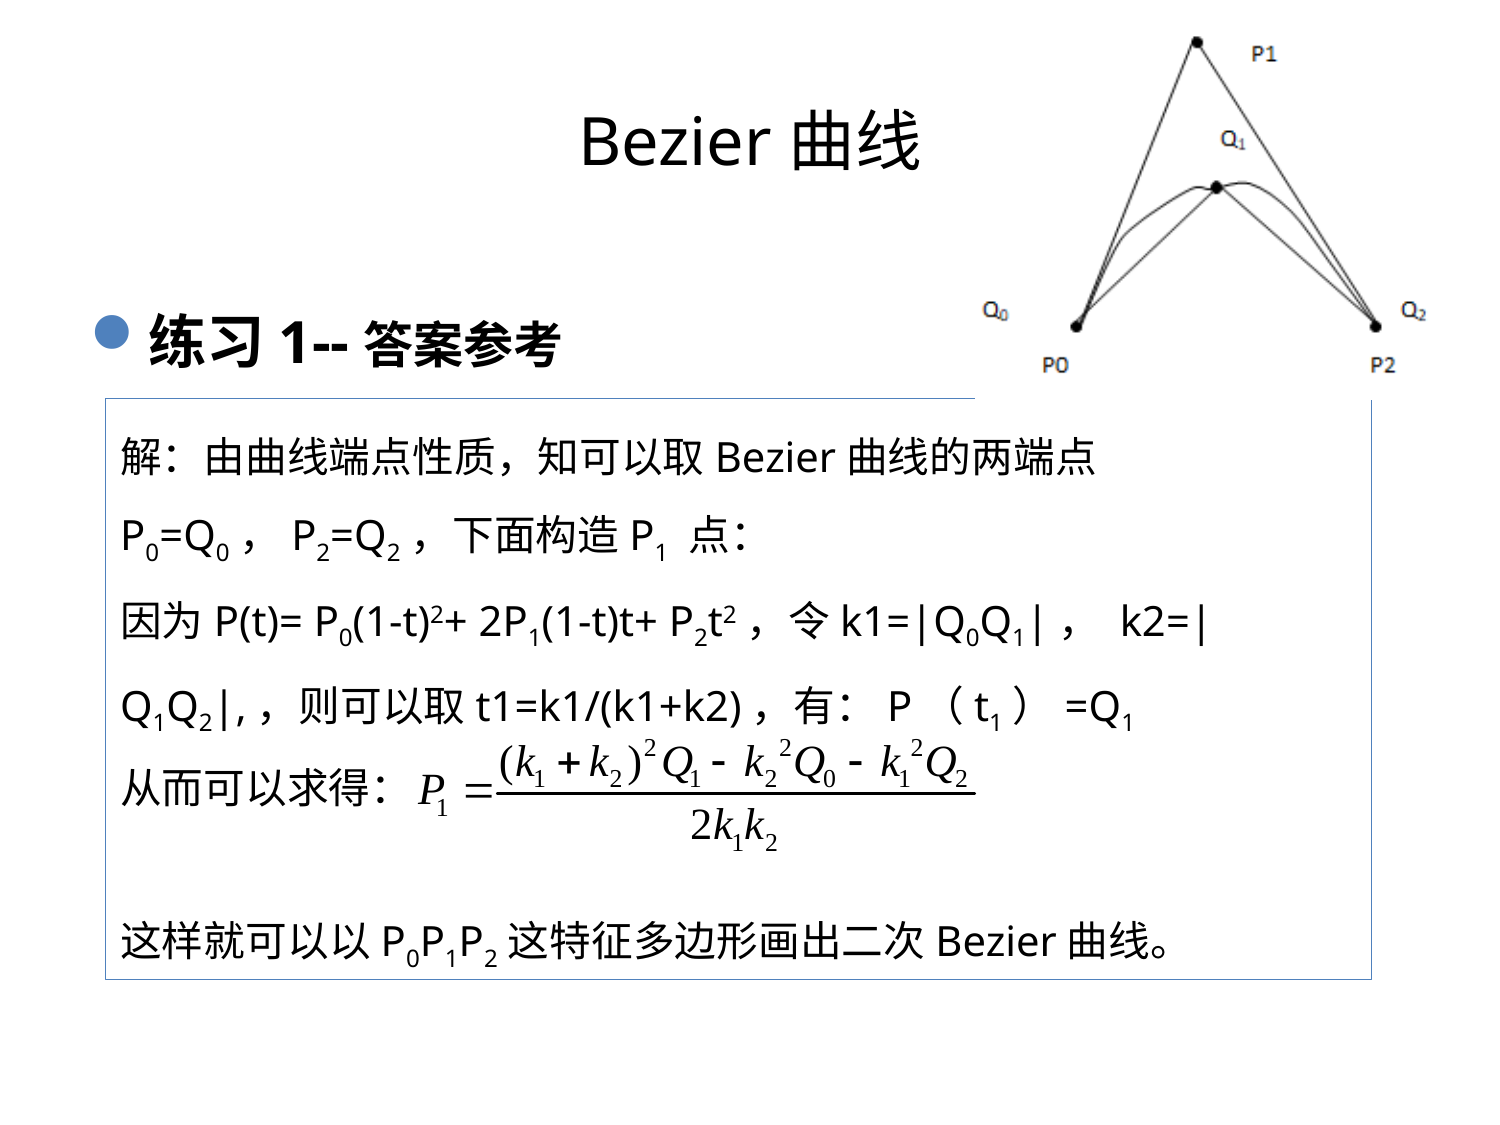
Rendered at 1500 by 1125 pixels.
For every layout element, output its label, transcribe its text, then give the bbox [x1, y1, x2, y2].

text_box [409, 726, 984, 861]
picture [974, 35, 1449, 401]
text_box 解：由曲线端点性质，知可以取Bezier曲线的两端点P0=Q0，P2=Q2，下面构造P1 点： 因为P(t)= P0(1-t)2+ 2P1(1-t)t+ P2t2，令k1=|Q0Q1|， k2=|Q1Q2|,，则可以取t1=k1/(k1+k2)，有：P（t1）=Q1 从而可以求得： 这样就可以以P0P1P2这特征多边形画出二次Bezier曲线。 [103, 396, 1373, 981]
list 练习1--答案参考 [74, 262, 1426, 1006]
title Bezier曲线 [74, 44, 969, 233]
